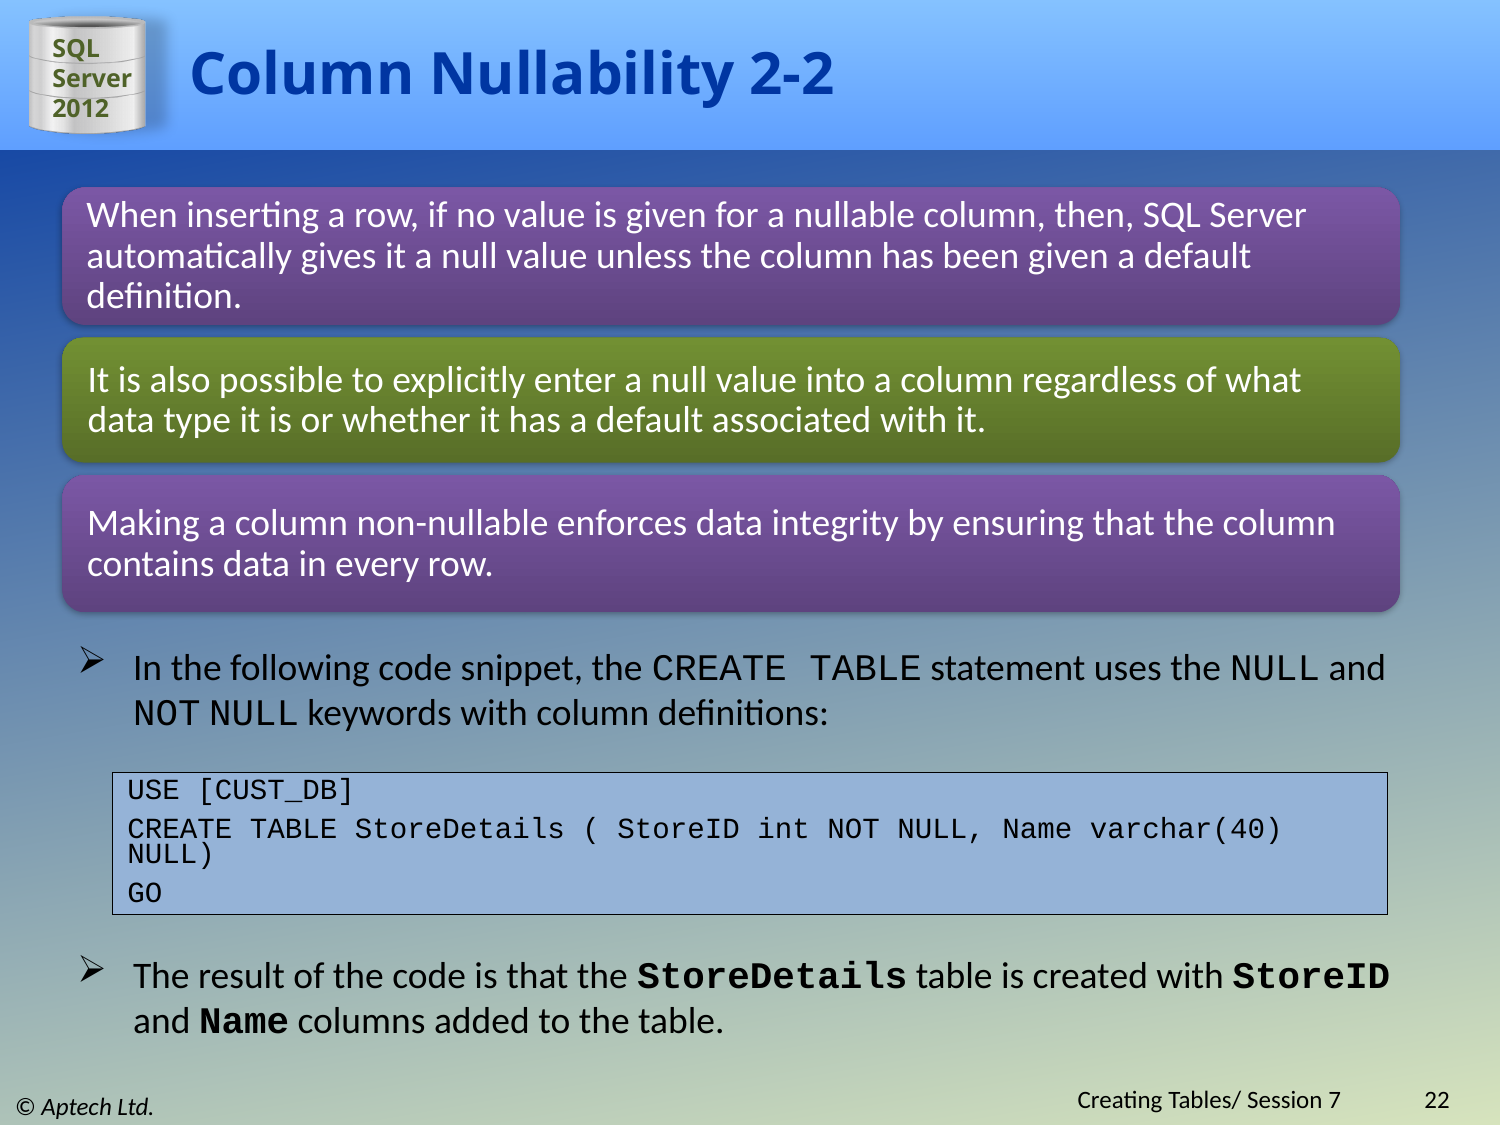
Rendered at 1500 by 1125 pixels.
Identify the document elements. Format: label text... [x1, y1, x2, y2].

slide_number 22 [1363, 1084, 1465, 1113]
text_box In the following code snippet, the CREATE TABLE statement uses the NULL and NOT NULL keywords with column definitions: [62, 635, 1438, 740]
text_box USE [CUST_DB] CREATE TABLE StoreDetails ( StoreID int NOT NULL, Name varchar(40) NULL) GO [112, 772, 1388, 915]
text_box The result of the code is that the StoreDetails table is created with StoreID and Name columns added to the table. [62, 943, 1438, 1049]
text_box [62, 474, 1401, 613]
picture [24, 0, 150, 150]
footer Creating Tables/ Session 7 [375, 1084, 1363, 1113]
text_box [62, 187, 1401, 326]
title Column Nullability 2-2 [174, 37, 1426, 106]
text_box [62, 337, 1401, 463]
